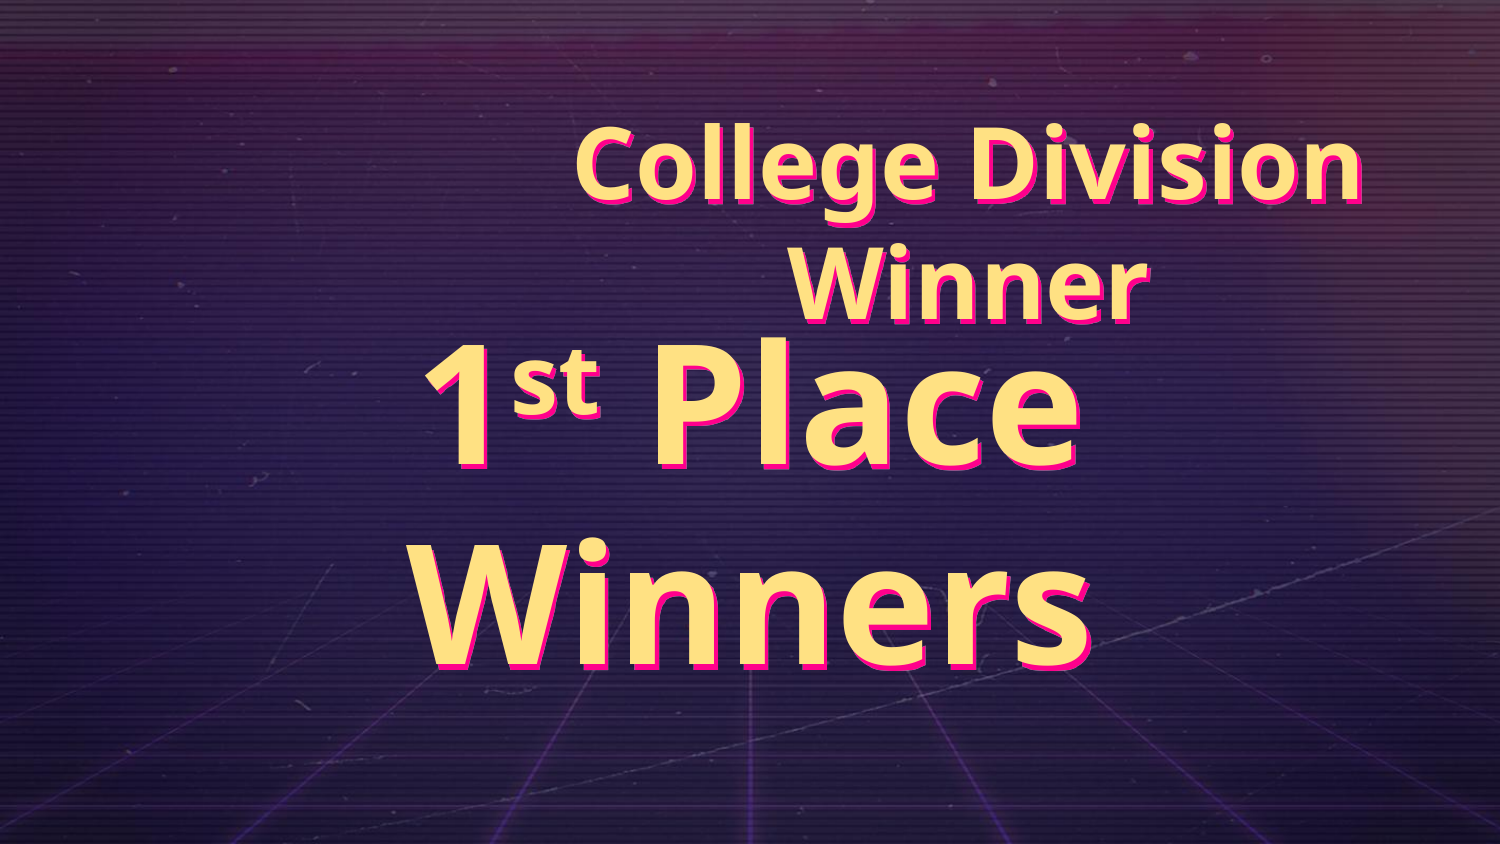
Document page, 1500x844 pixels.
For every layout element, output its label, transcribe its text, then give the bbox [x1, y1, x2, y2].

text_box 1st Place Winners [173, 282, 1326, 422]
title College Division Winner [489, 84, 1449, 224]
picture [0, 0, 1500, 844]
